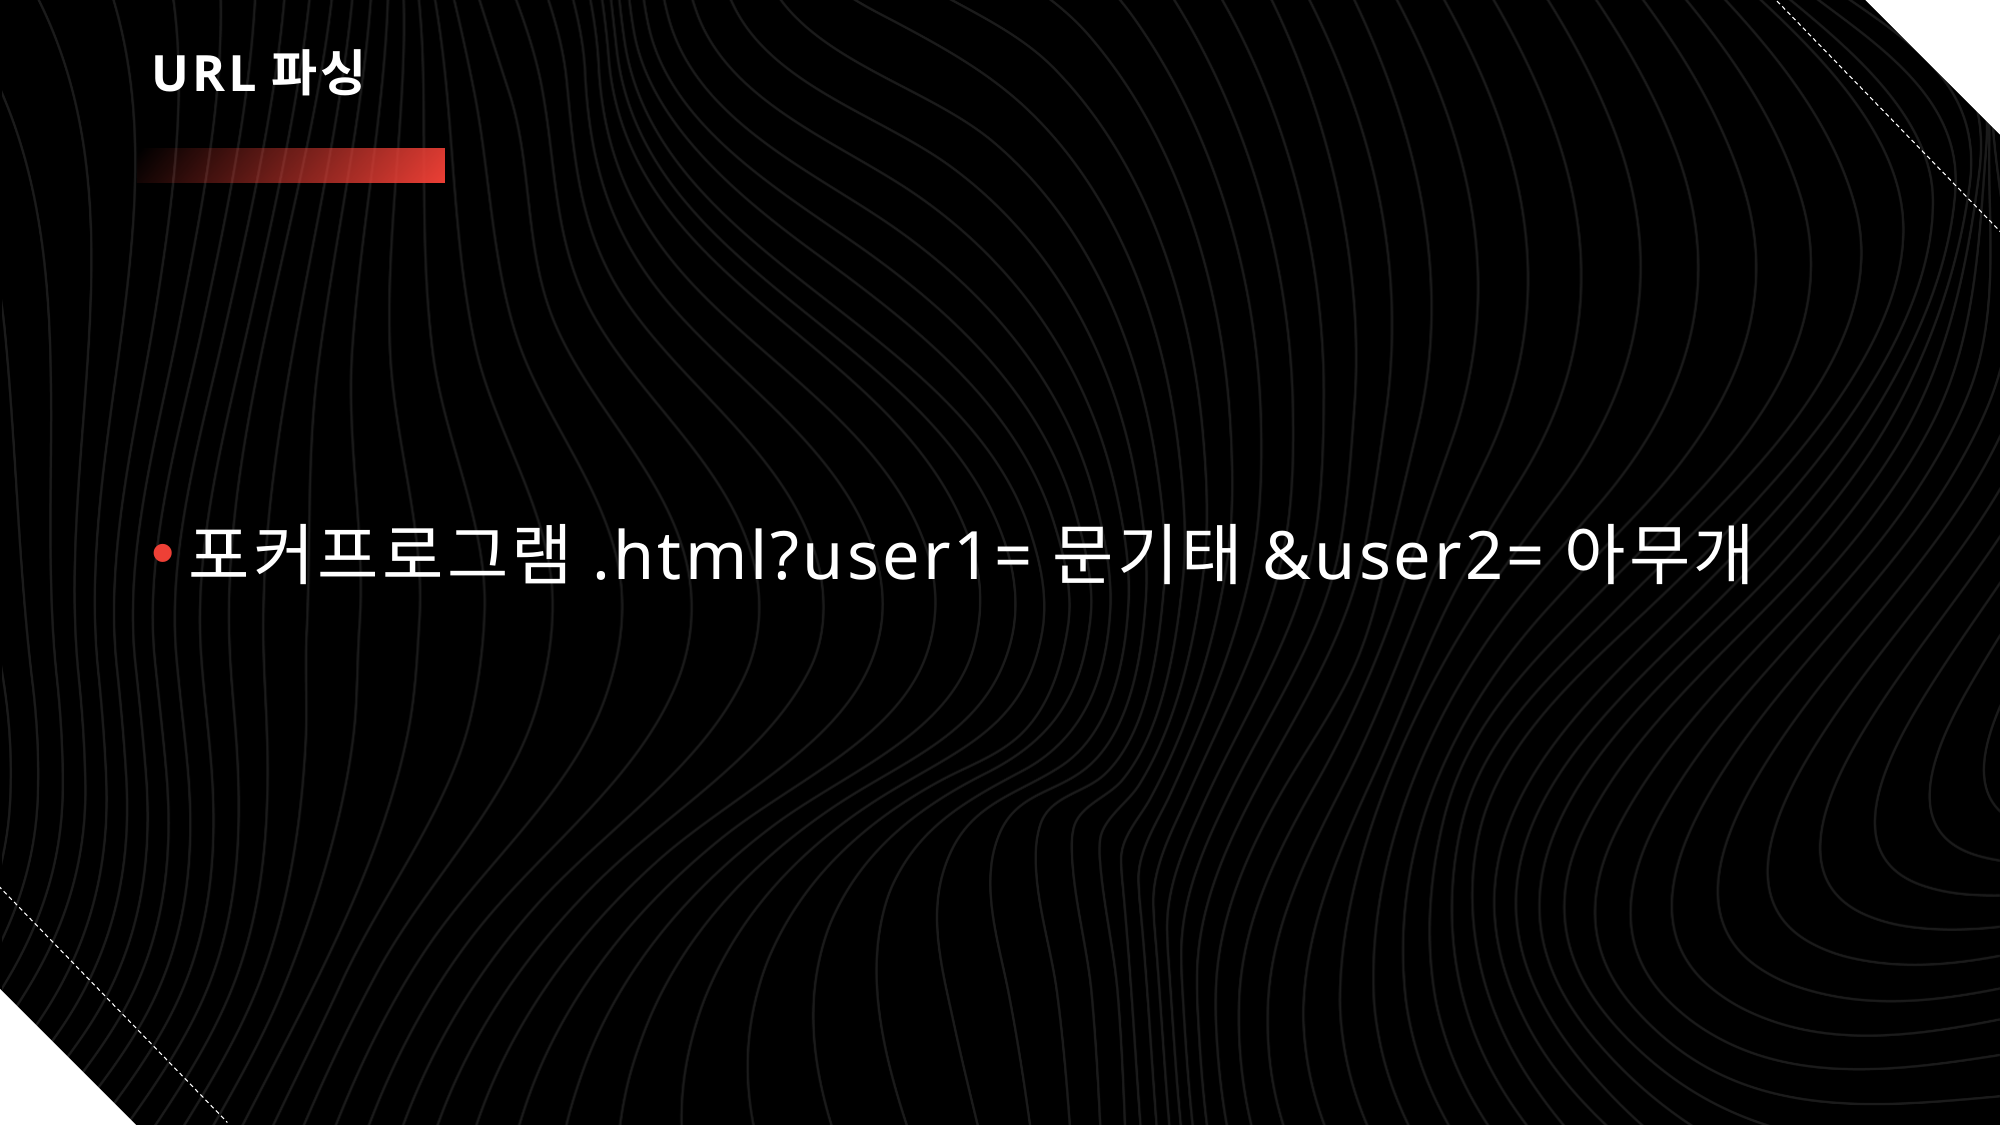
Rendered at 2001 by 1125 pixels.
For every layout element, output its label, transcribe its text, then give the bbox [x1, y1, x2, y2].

list 포커프로그램.html?user1=문기태&user2=아무개 [136, 464, 1863, 705]
title URL파싱 [136, 27, 1863, 124]
